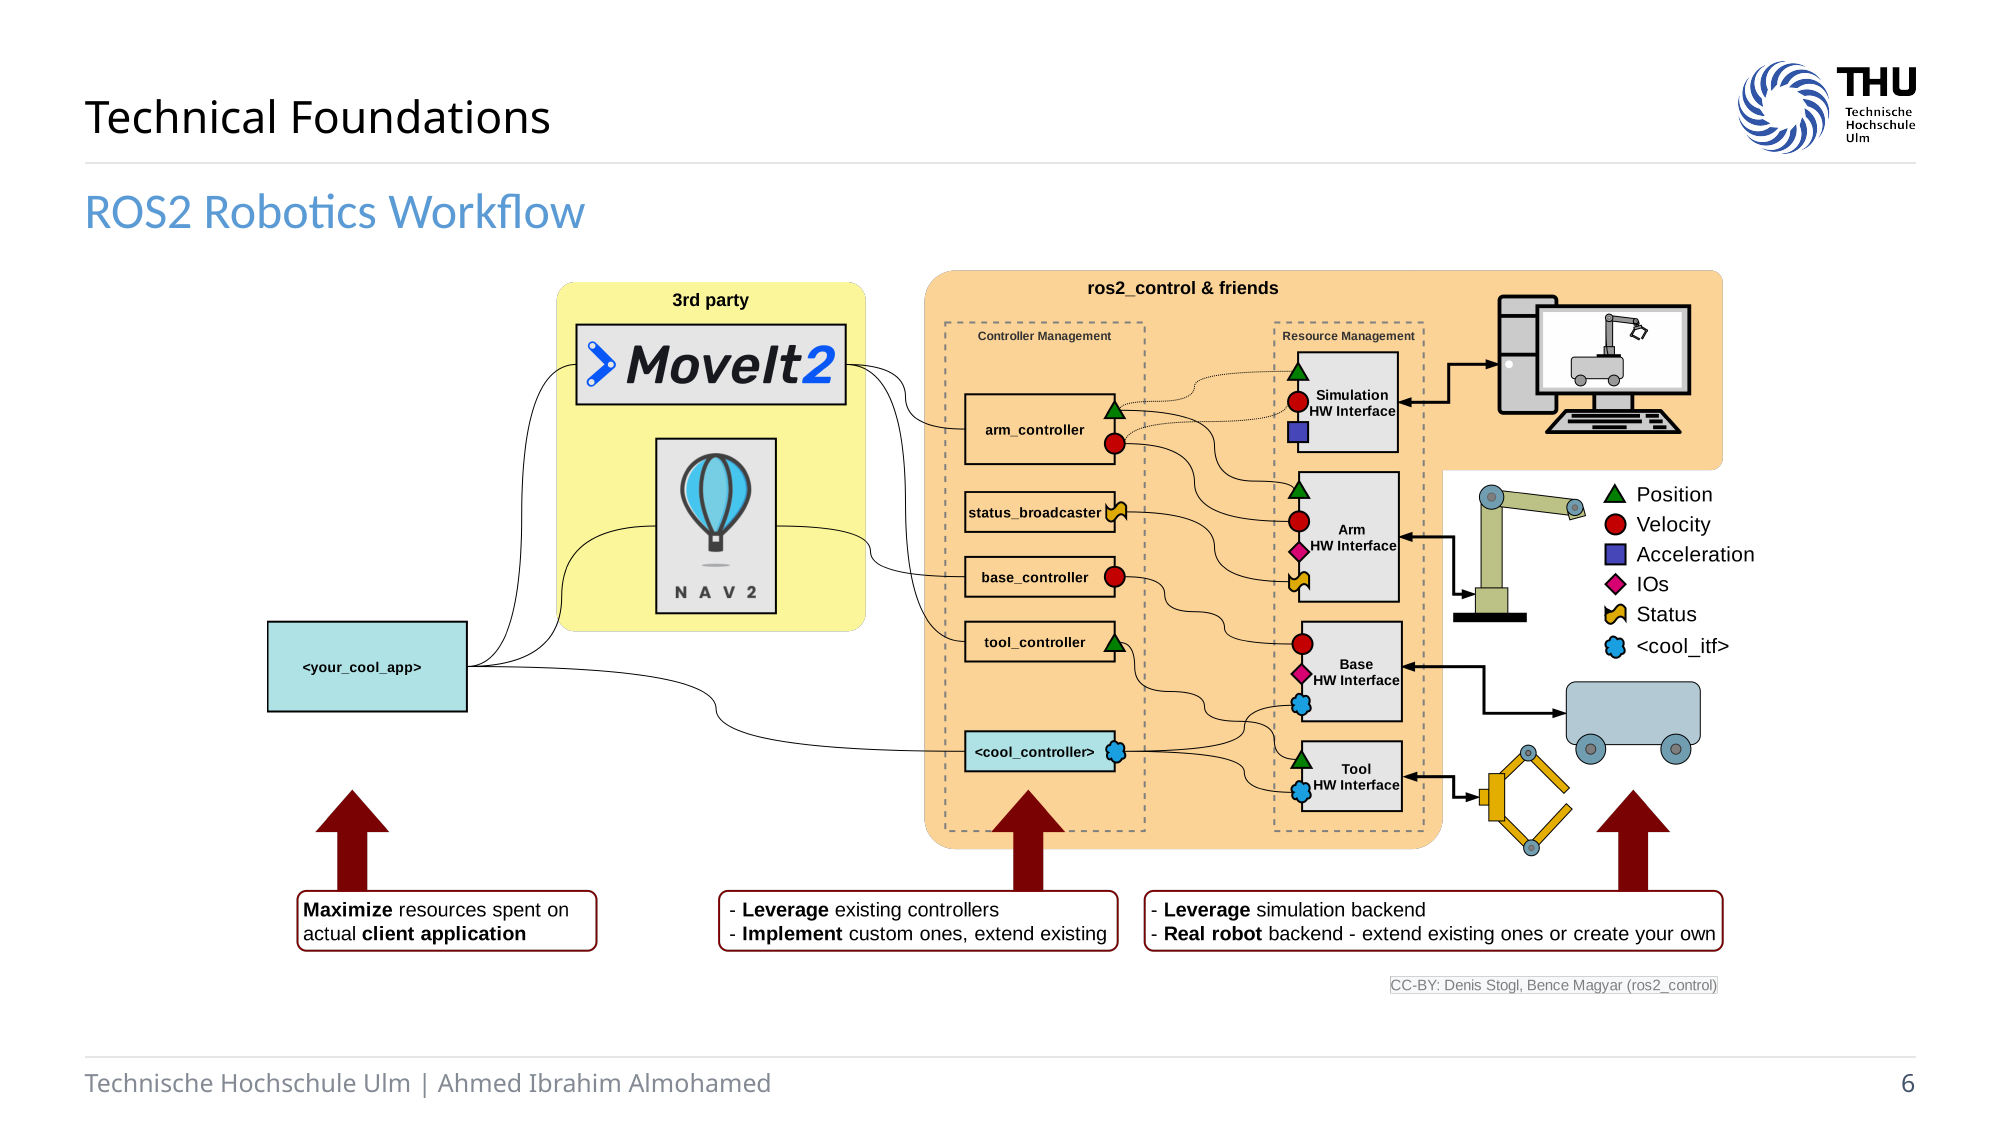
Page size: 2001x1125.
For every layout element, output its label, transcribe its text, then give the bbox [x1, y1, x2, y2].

footer Technische Hochschule Ulm | Ahmed Ibrahim Almohamed [84, 1071, 1666, 1098]
list ROS2 Robotics Workflow [84, 164, 1916, 260]
title Technical Foundations [84, 72, 1747, 154]
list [267, 269, 1767, 1011]
picture [1738, 61, 1916, 154]
